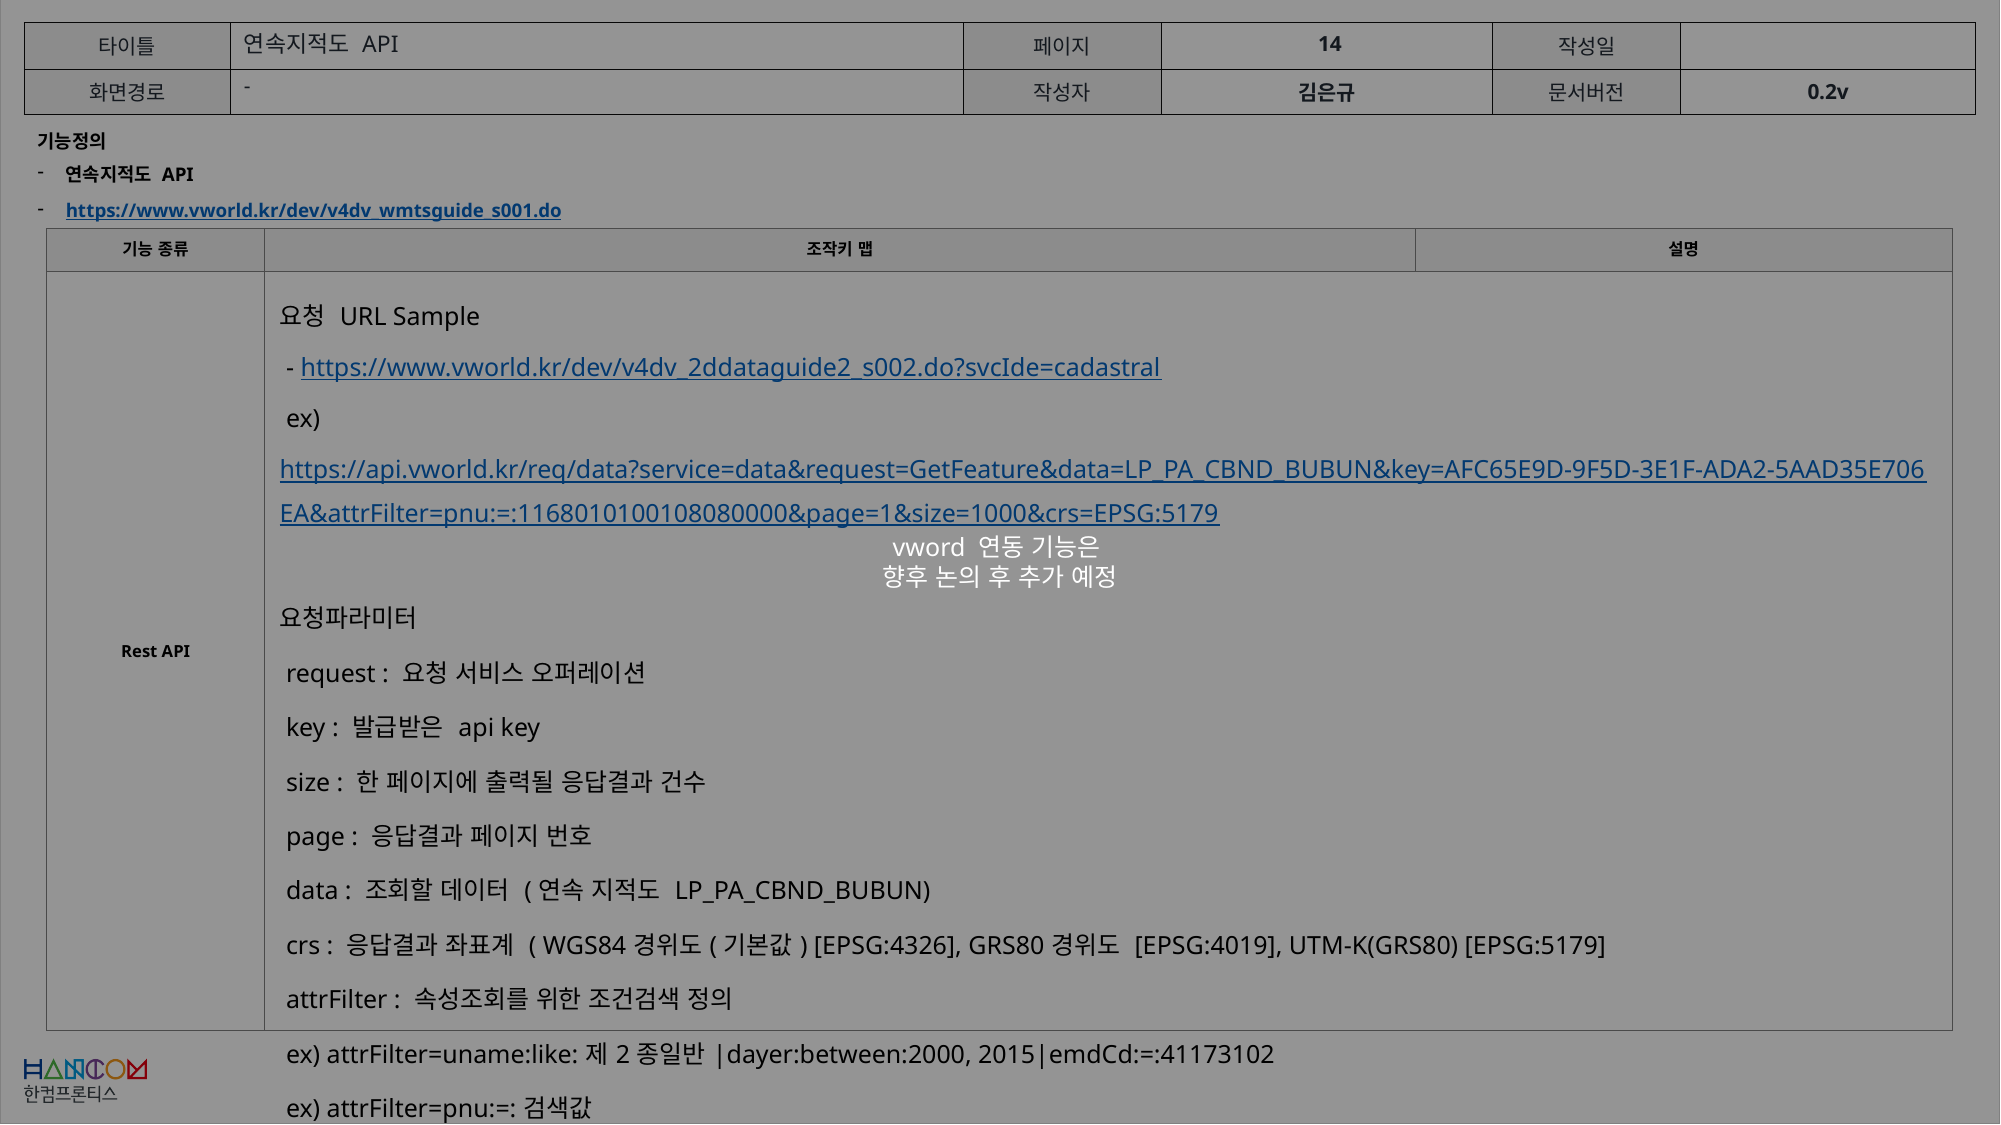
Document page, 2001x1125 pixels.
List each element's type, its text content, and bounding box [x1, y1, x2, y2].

text_box vword 연동 기능은 향후 논의 후 추가 예정 [0, 0, 2000, 1124]
